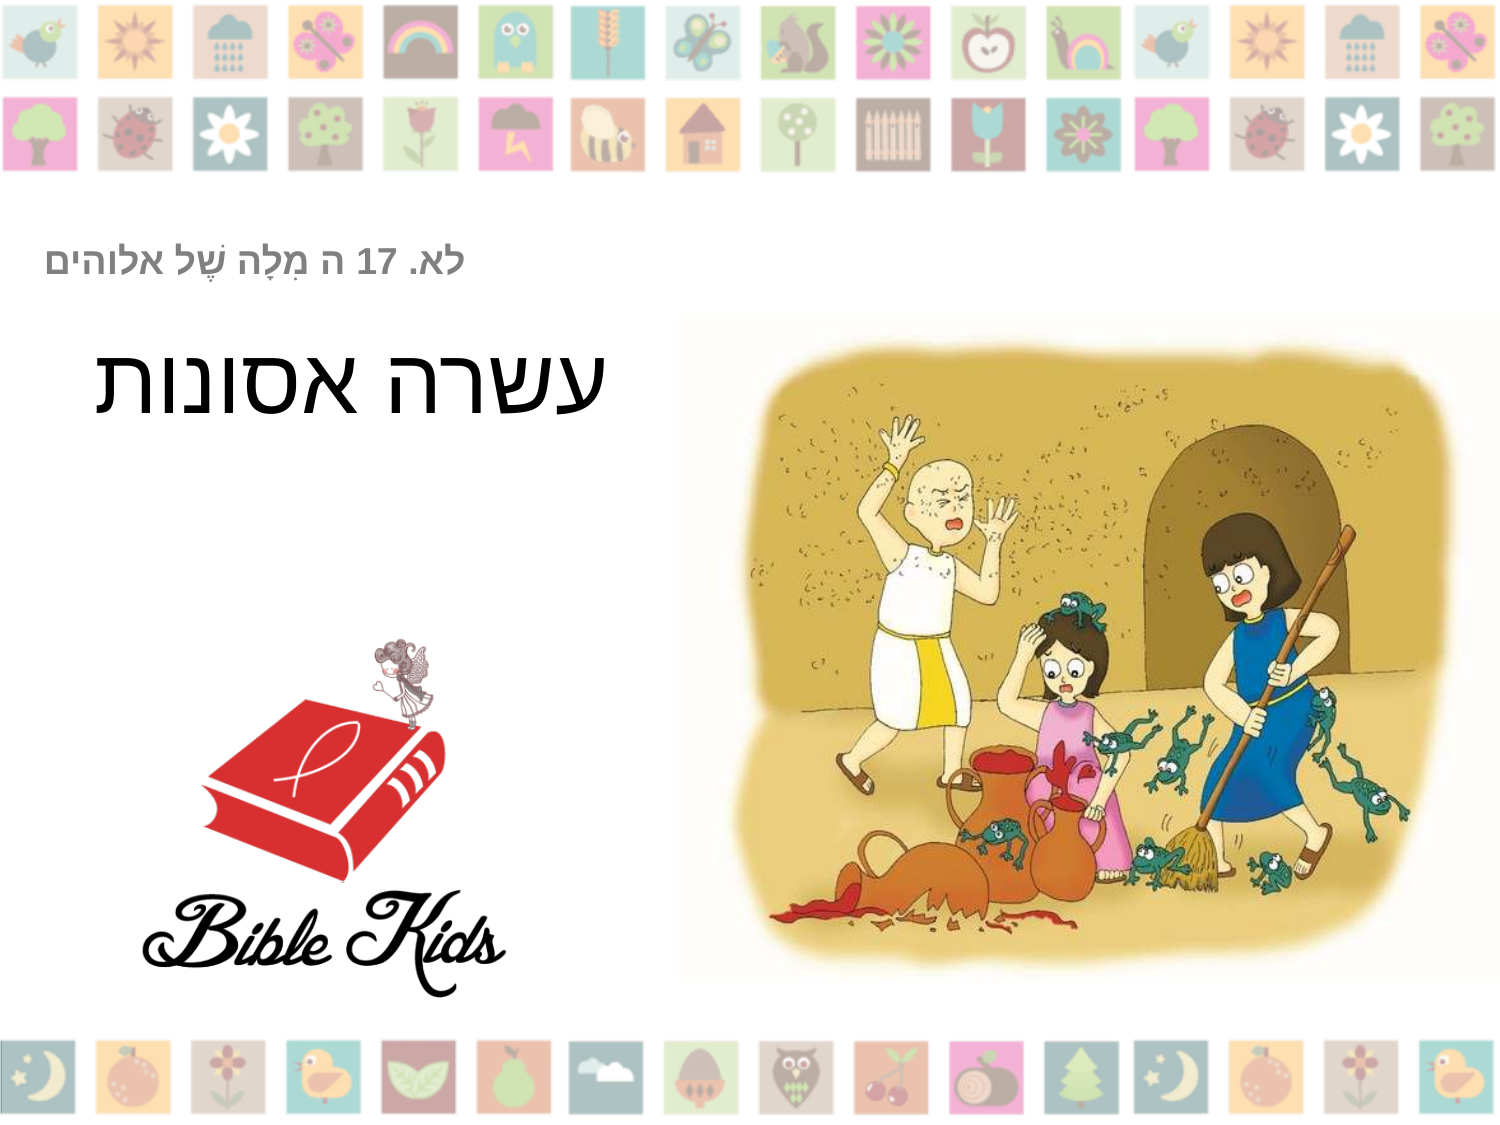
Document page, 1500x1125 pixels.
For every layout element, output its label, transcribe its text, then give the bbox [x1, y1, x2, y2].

picture [677, 314, 1500, 983]
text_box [0, 3, 1500, 181]
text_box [0, 1028, 1500, 1118]
text_box עשרה אסונות [29, 314, 675, 440]
text_box לא. 17 ה מִלָה שֶׁל אלוהים [29, 229, 543, 290]
picture [117, 600, 544, 1027]
